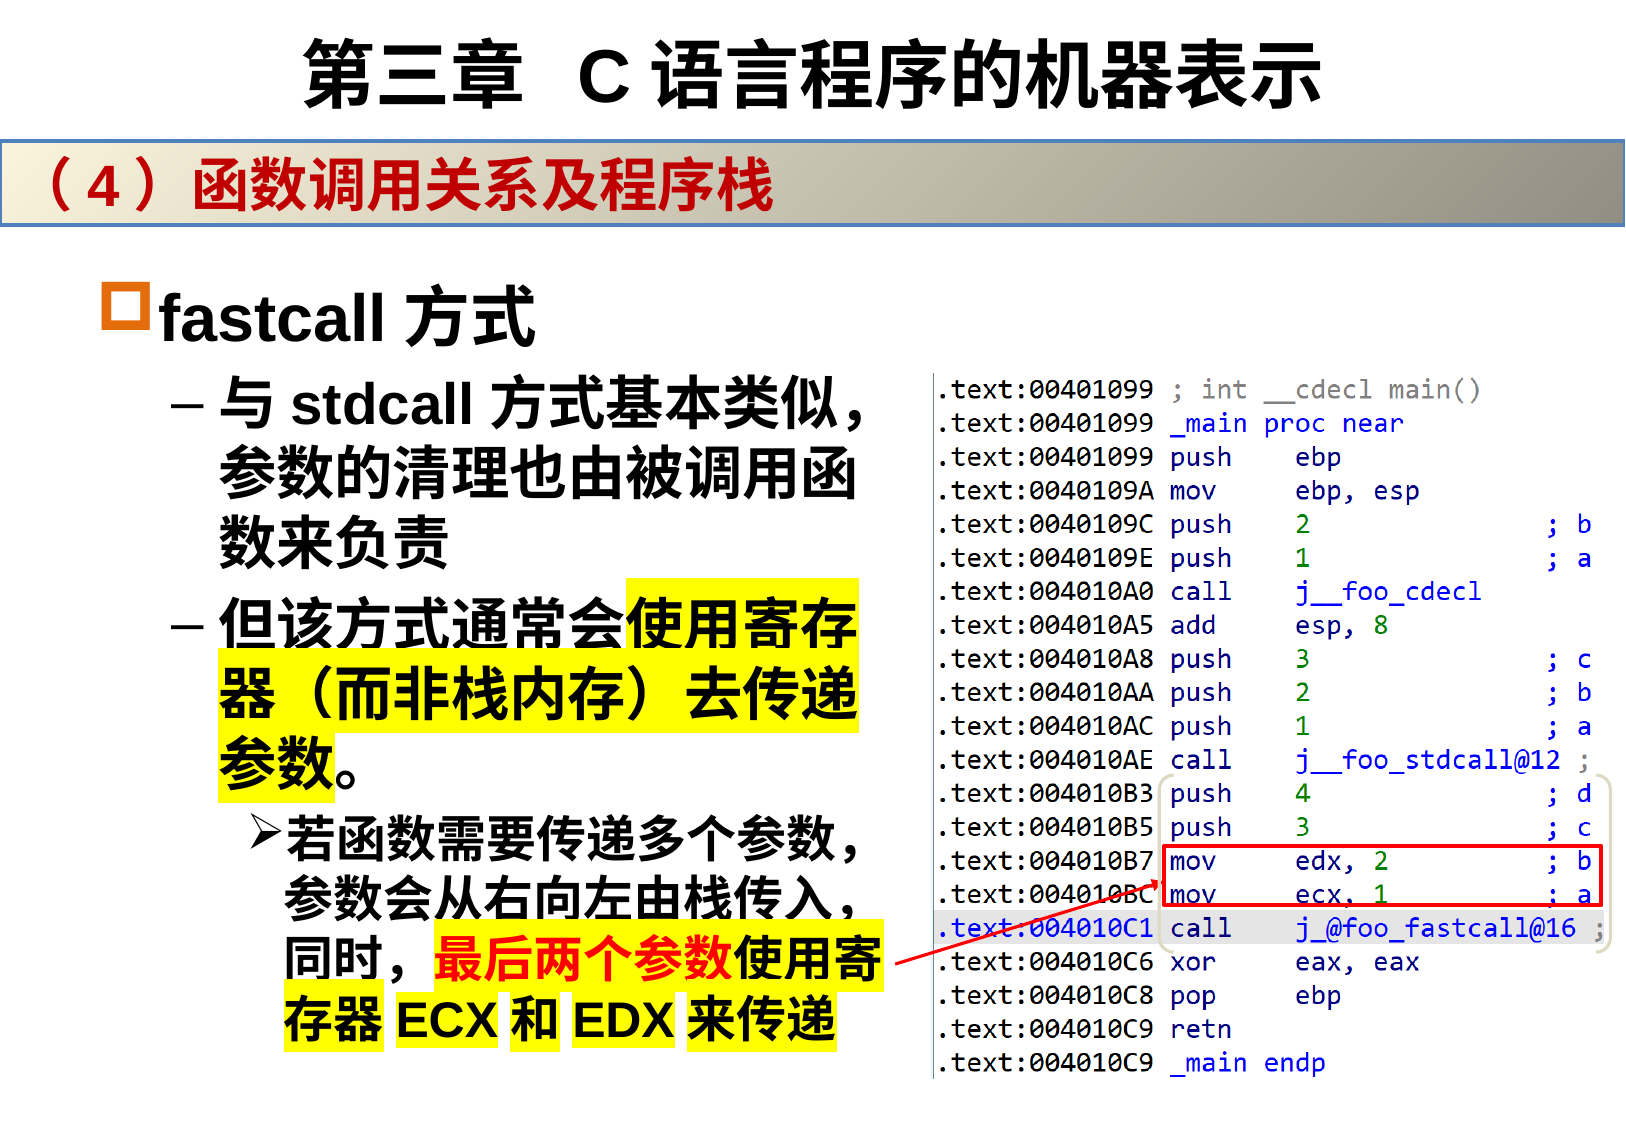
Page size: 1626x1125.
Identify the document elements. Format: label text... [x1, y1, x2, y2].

title 第三章 C语言程序的机器表示 [81, 19, 1544, 126]
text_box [894, 845, 1602, 965]
picture [930, 373, 1605, 1079]
list fastcall方式 与stdcall方式基本类似，参数的清理也由被调用函数来负责 但该方式通常会使用寄存器（而非栈内存）去传递参数。 若函数需要传递多个参数，参数会从右向左由栈传入，同时，最后两个参数使用寄存器ECX和EDX来传递 [81, 267, 919, 1071]
text_box （4）函数调用关系及程序栈 [0, 139, 1625, 227]
